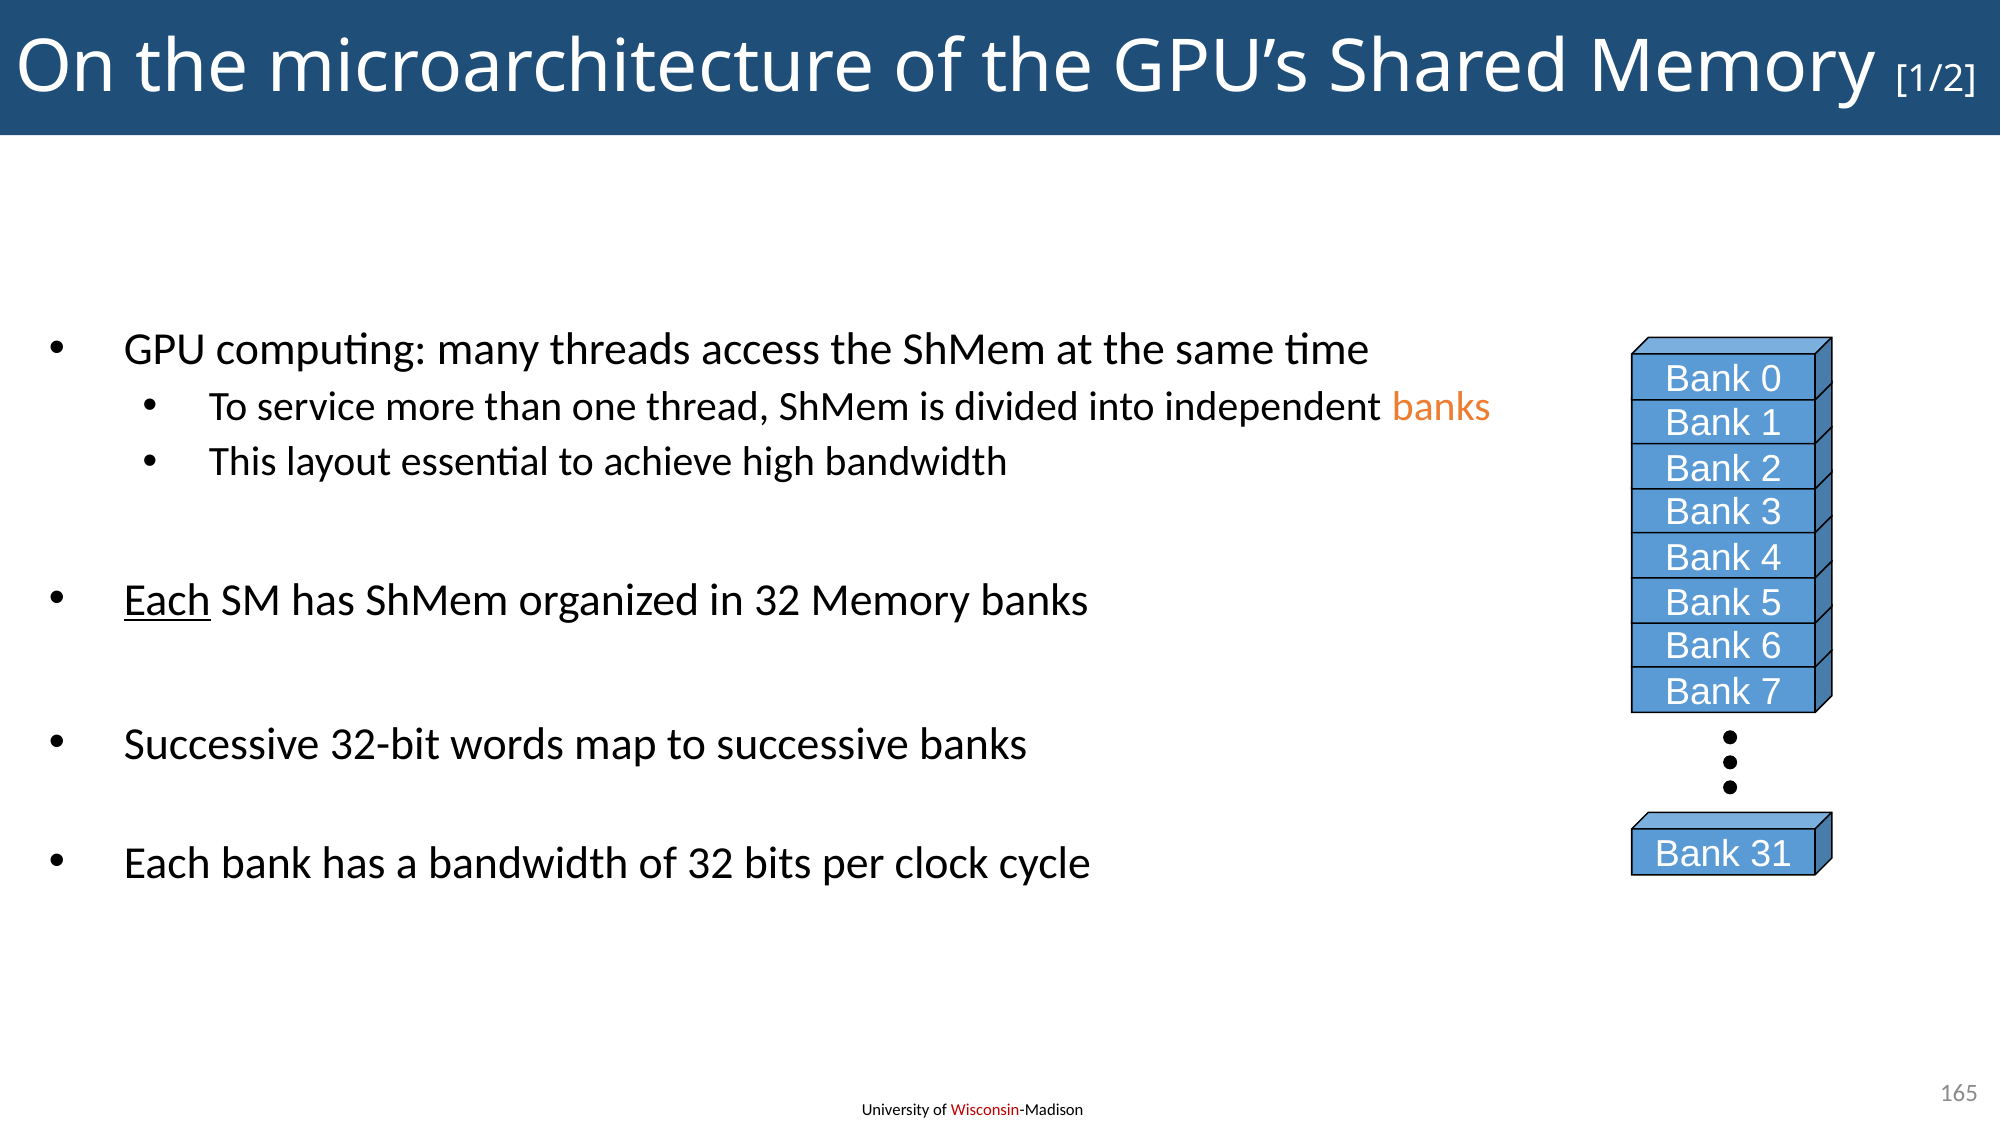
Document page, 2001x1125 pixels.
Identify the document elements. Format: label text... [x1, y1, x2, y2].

list GPU computing: many threads access the ShMem at the same time To service more than one thread, ShMem is divided into independent banks This layout essential to achieve high bandwidth Each SM has ShMem organized in 32 Memory banks Successive 32-bit words map to successive banks Each bank has a bandwidth of 32 bits per clock cycle [33, 241, 1528, 1042]
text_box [1631, 337, 1832, 875]
title On the microarchitecture of the GPU’s Shared Memory [1/2] [0, 0, 2000, 136]
slide_number 165 [1879, 1069, 1994, 1114]
